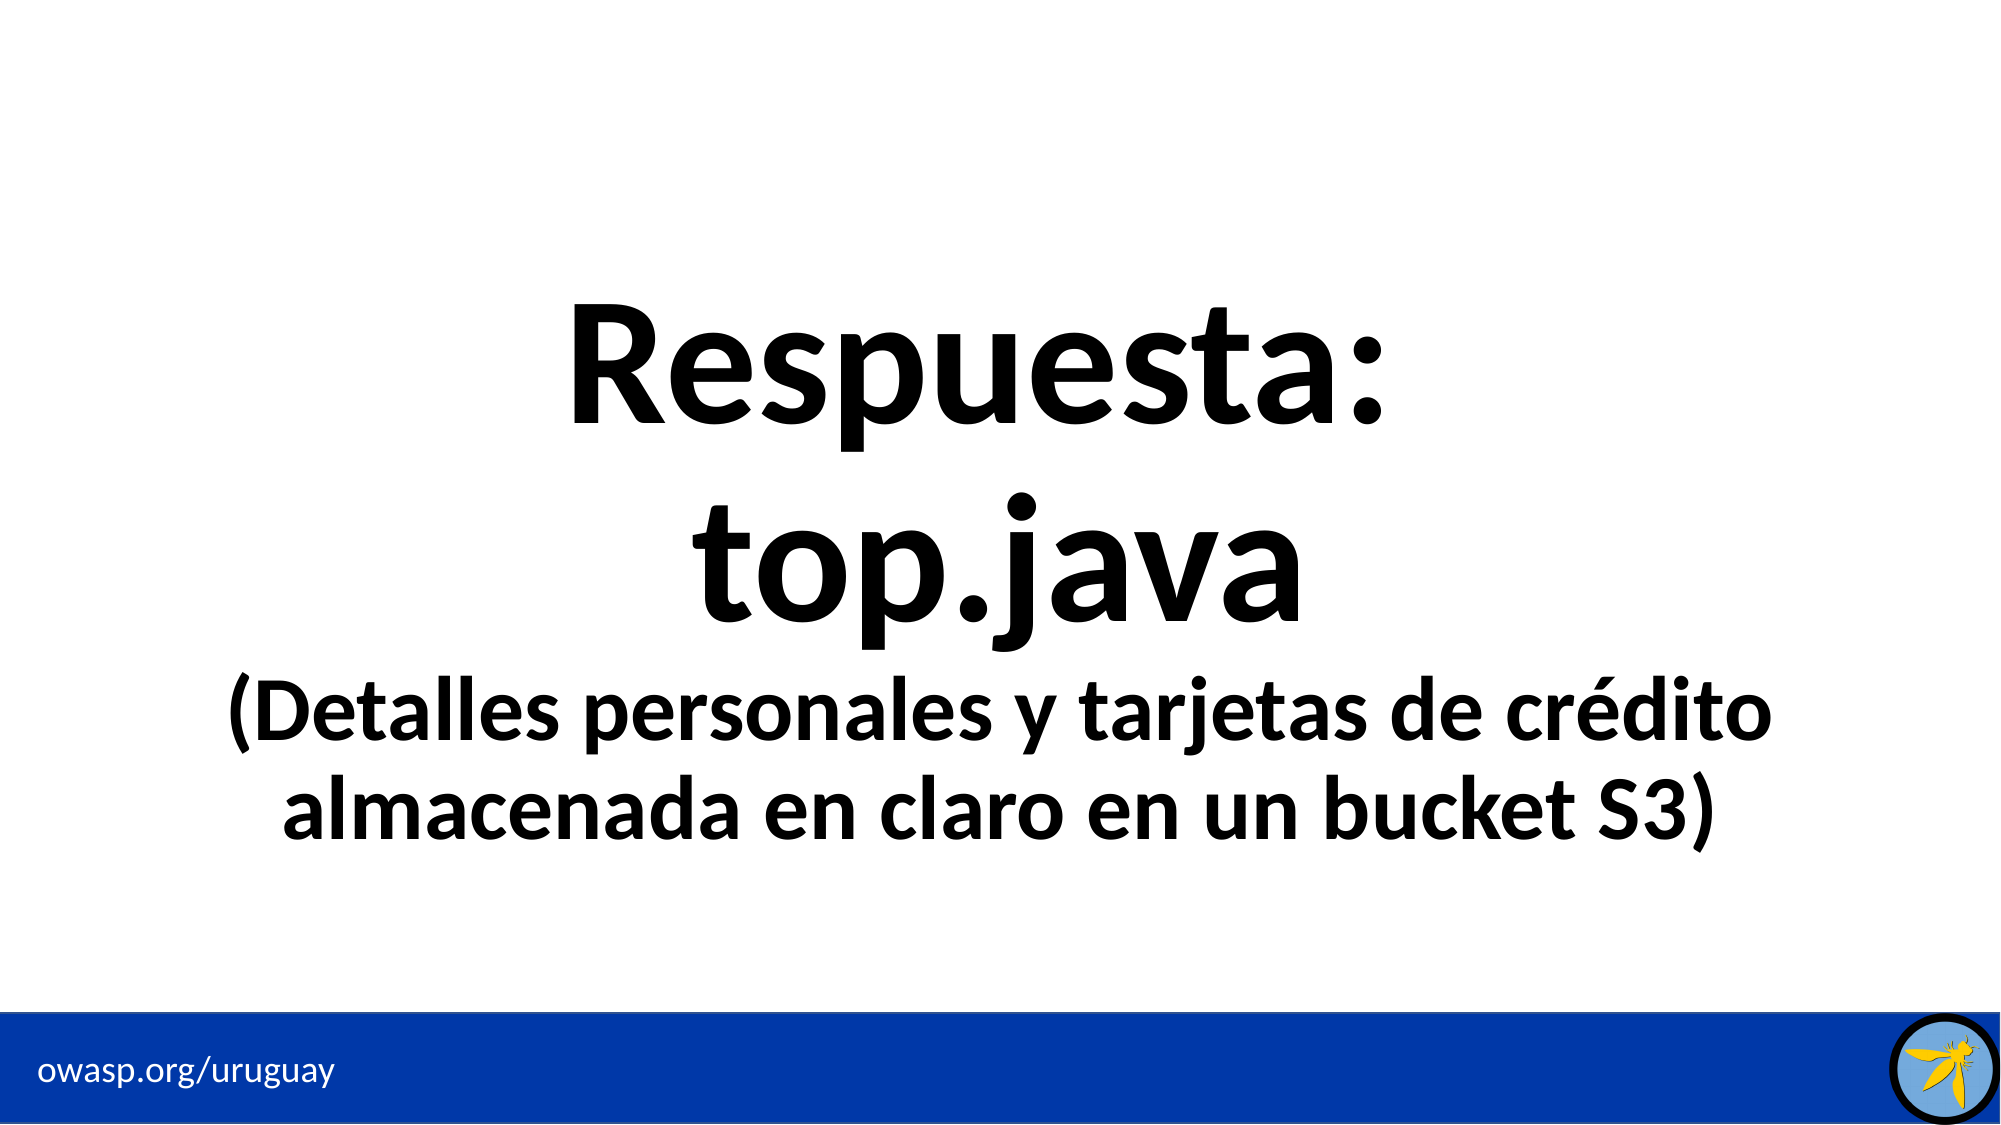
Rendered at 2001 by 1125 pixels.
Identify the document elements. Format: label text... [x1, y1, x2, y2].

title Respuesta: top.java (Detalles personales y tarjetas de crédito almacenada en claro en un bucket S3) [137, 288, 1863, 837]
picture [1808, 932, 2001, 1125]
